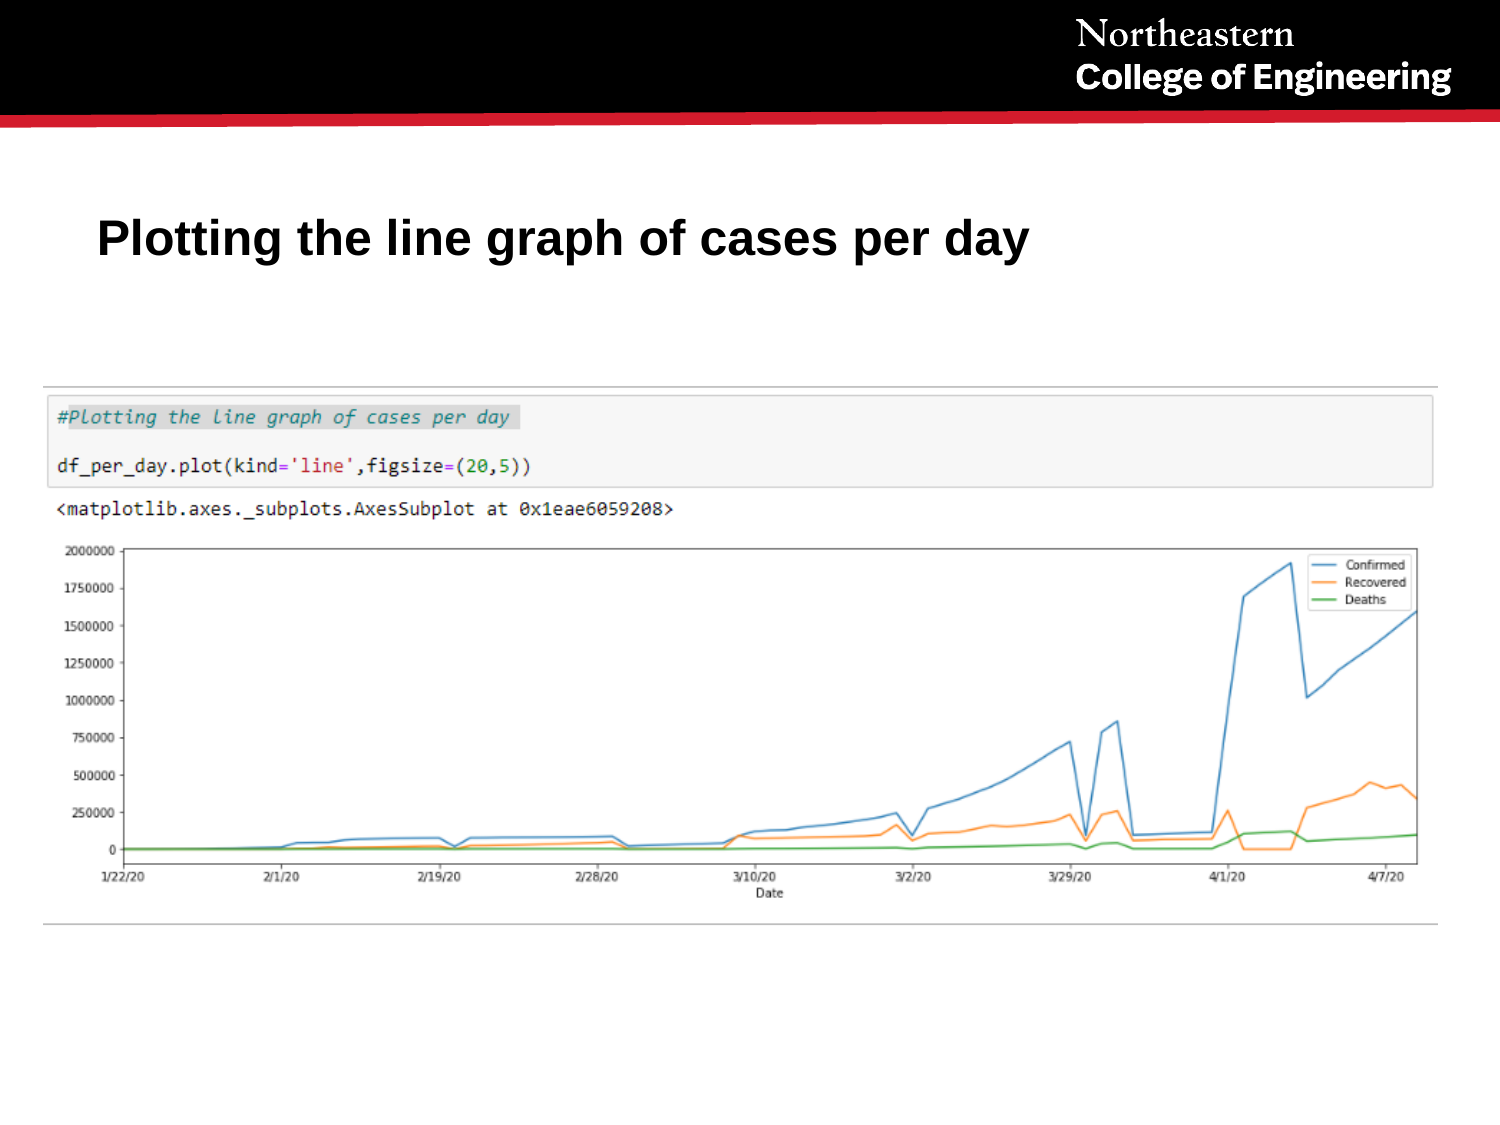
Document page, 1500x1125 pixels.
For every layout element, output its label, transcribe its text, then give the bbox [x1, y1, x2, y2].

picture [43, 385, 1438, 938]
picture [1059, 10, 1483, 121]
text_box Plotting the line graph of cases per day [82, 204, 1418, 322]
